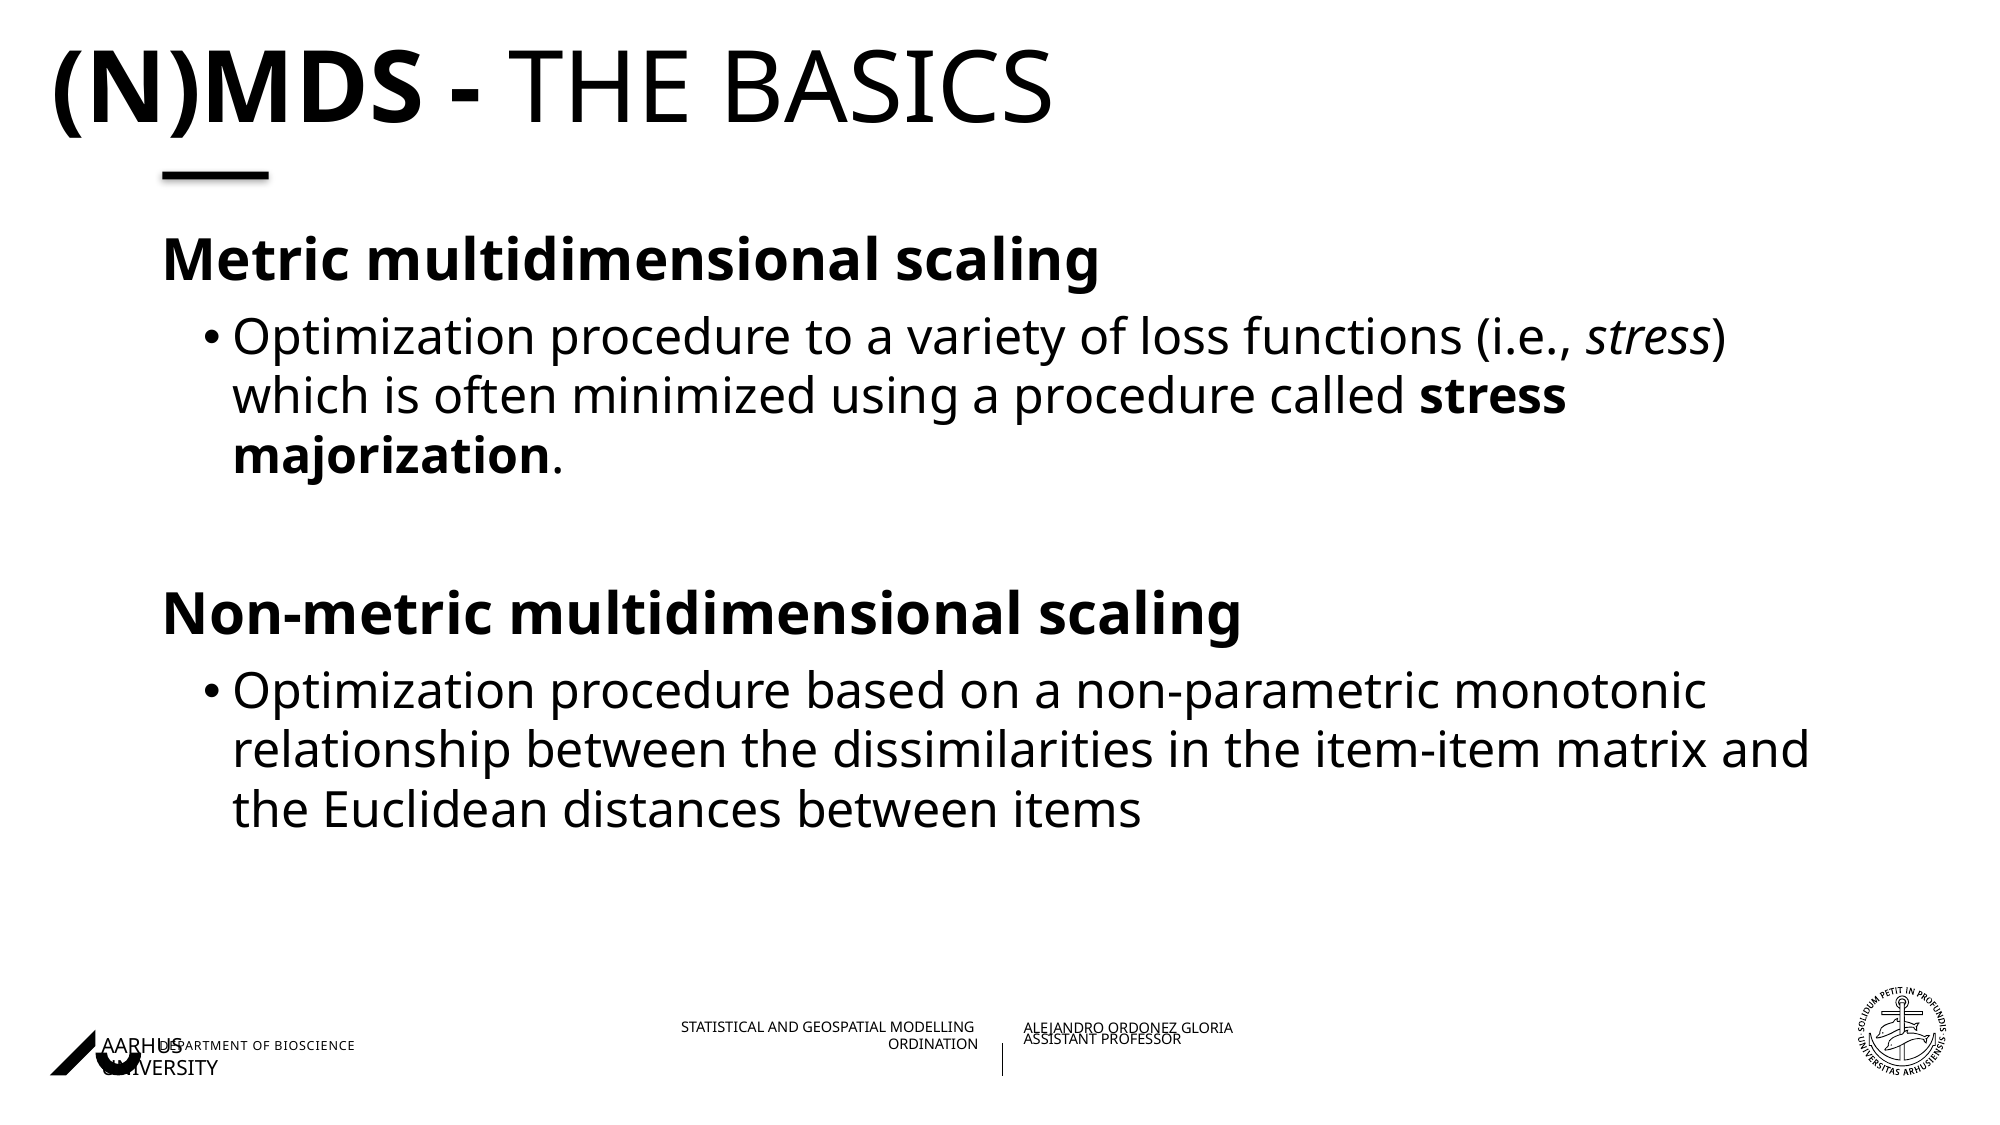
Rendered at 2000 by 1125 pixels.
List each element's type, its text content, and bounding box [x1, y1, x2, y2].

list Metric multidimensional scaling Optimization procedure to a variety of loss functions (i.e., stress) which is often minimized using a procedure called stress majorization. Non-metric multidimensional scaling Optimization procedure based on a non-parametric monotonic relationship between the dissimilarities in the item-item matrix and the Euclidean distances between items [161, 224, 1839, 968]
title (N)mDS - The basics [51, 37, 1948, 162]
